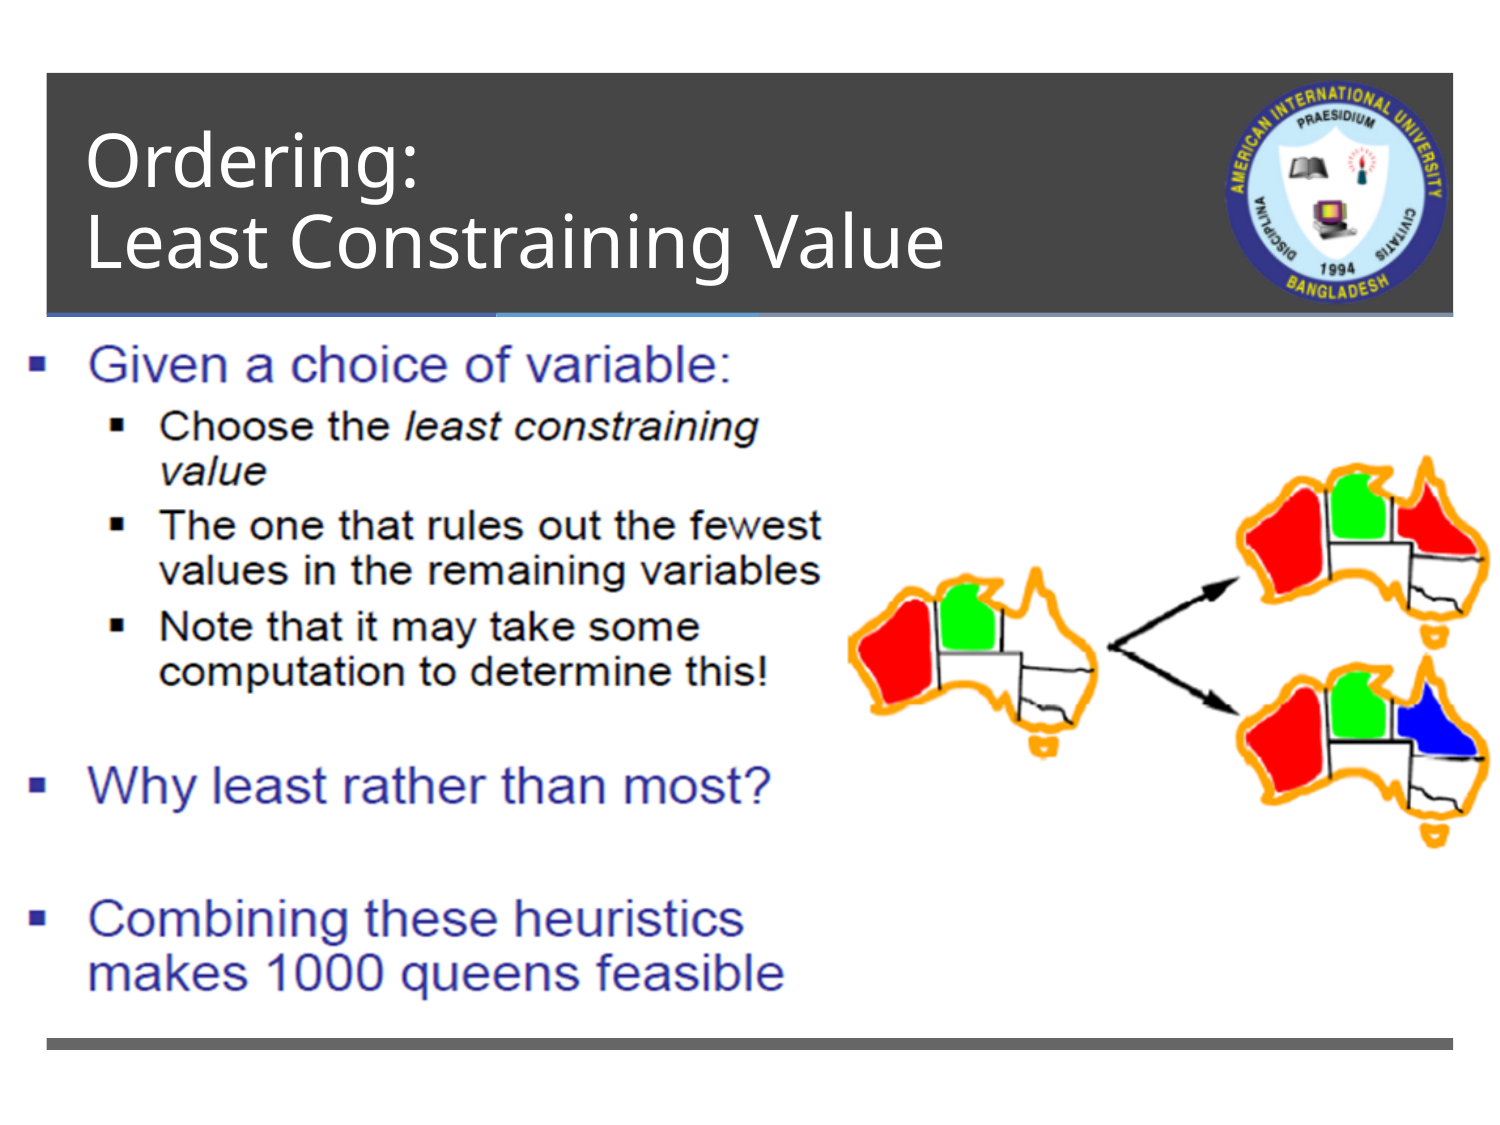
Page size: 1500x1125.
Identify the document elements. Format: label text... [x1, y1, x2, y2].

picture [0, 316, 1500, 1039]
title Ordering: Least Constraining Value [69, 112, 1351, 292]
picture [1220, 75, 1454, 310]
